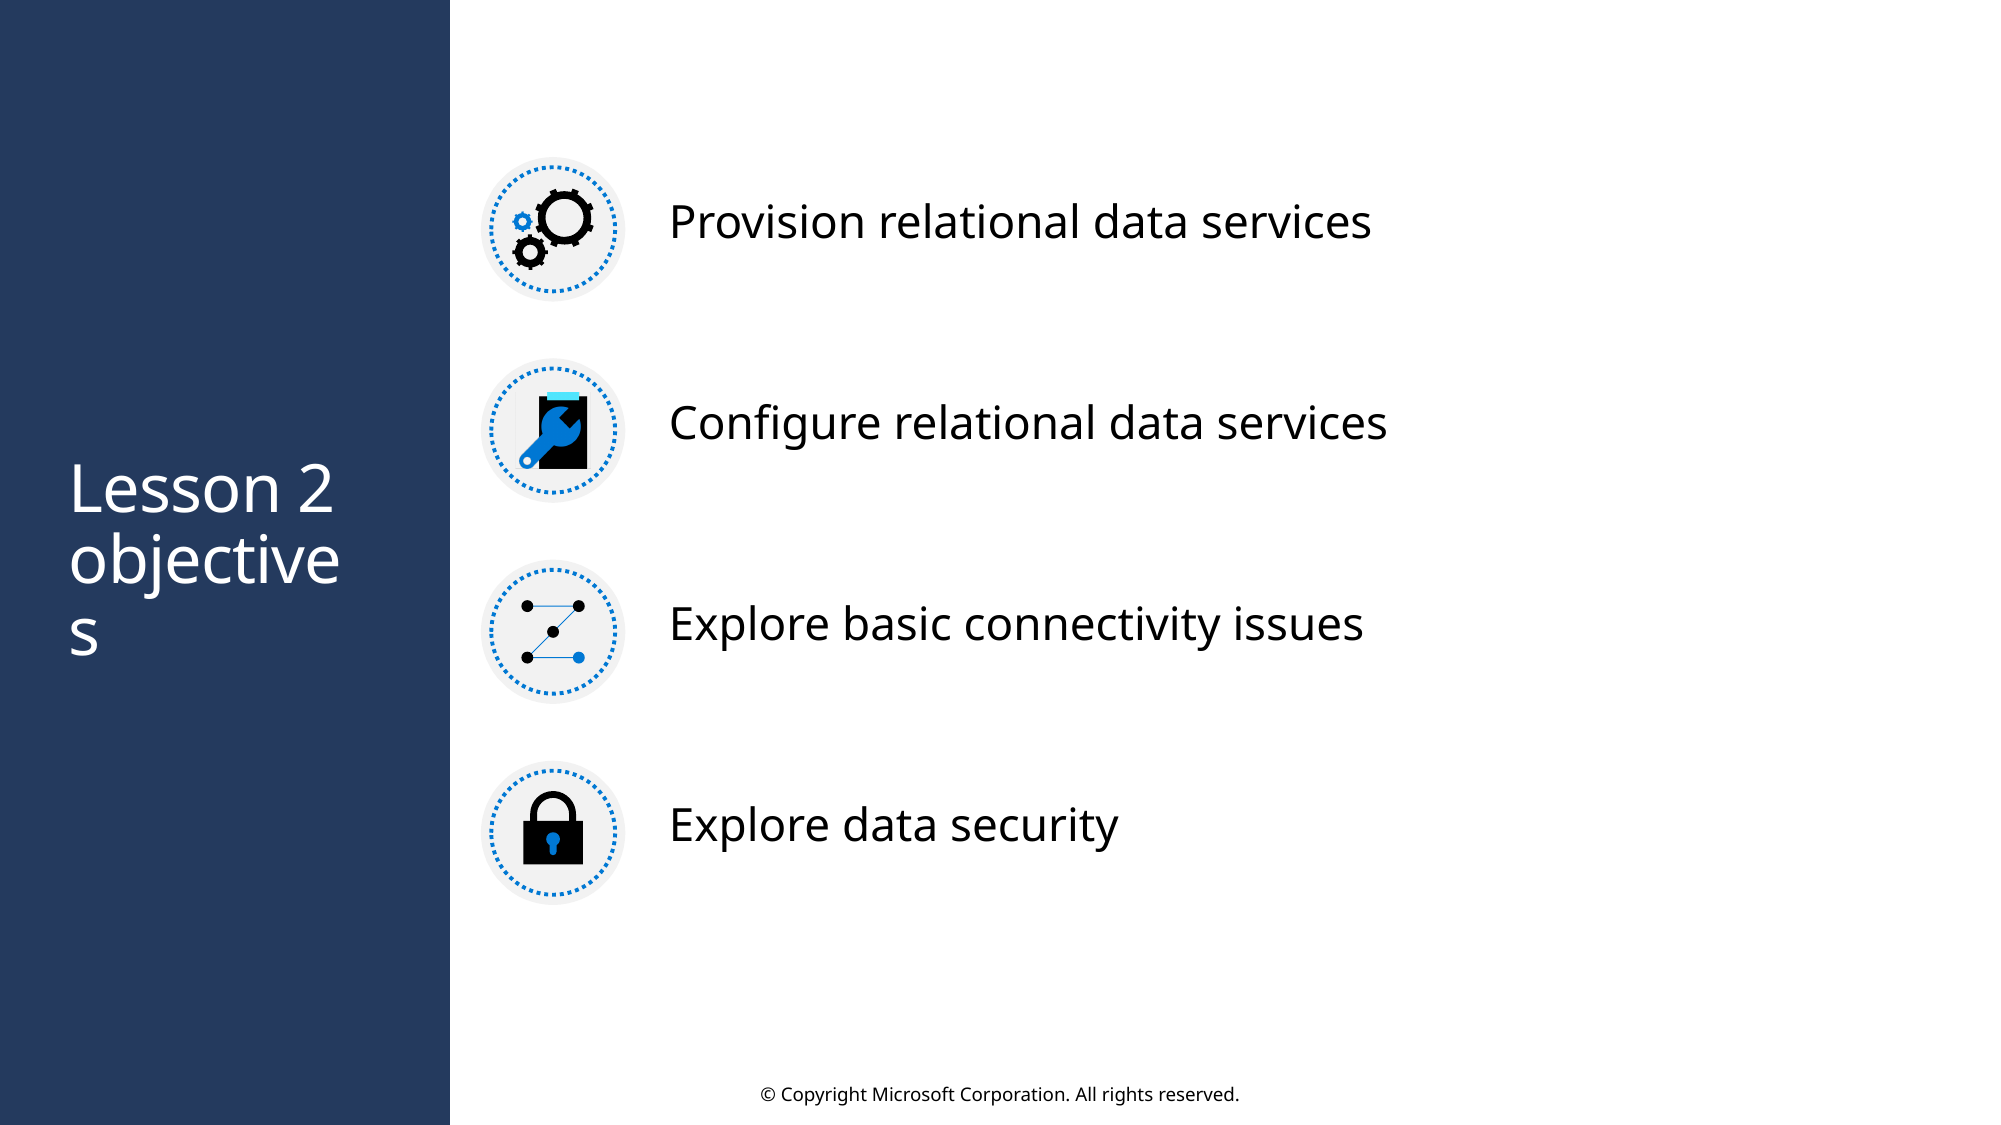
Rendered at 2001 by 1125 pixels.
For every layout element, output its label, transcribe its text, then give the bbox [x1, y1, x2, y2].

picture [480, 559, 626, 705]
picture [480, 760, 626, 906]
picture [480, 156, 626, 302]
title Lesson 2 objectives [68, 506, 391, 619]
list Configure relational data services [669, 356, 1932, 504]
list Explore data security [669, 759, 1932, 907]
list Explore basic connectivity issues [669, 558, 1932, 706]
picture [480, 357, 626, 504]
list Provision relational data services [669, 155, 1932, 303]
